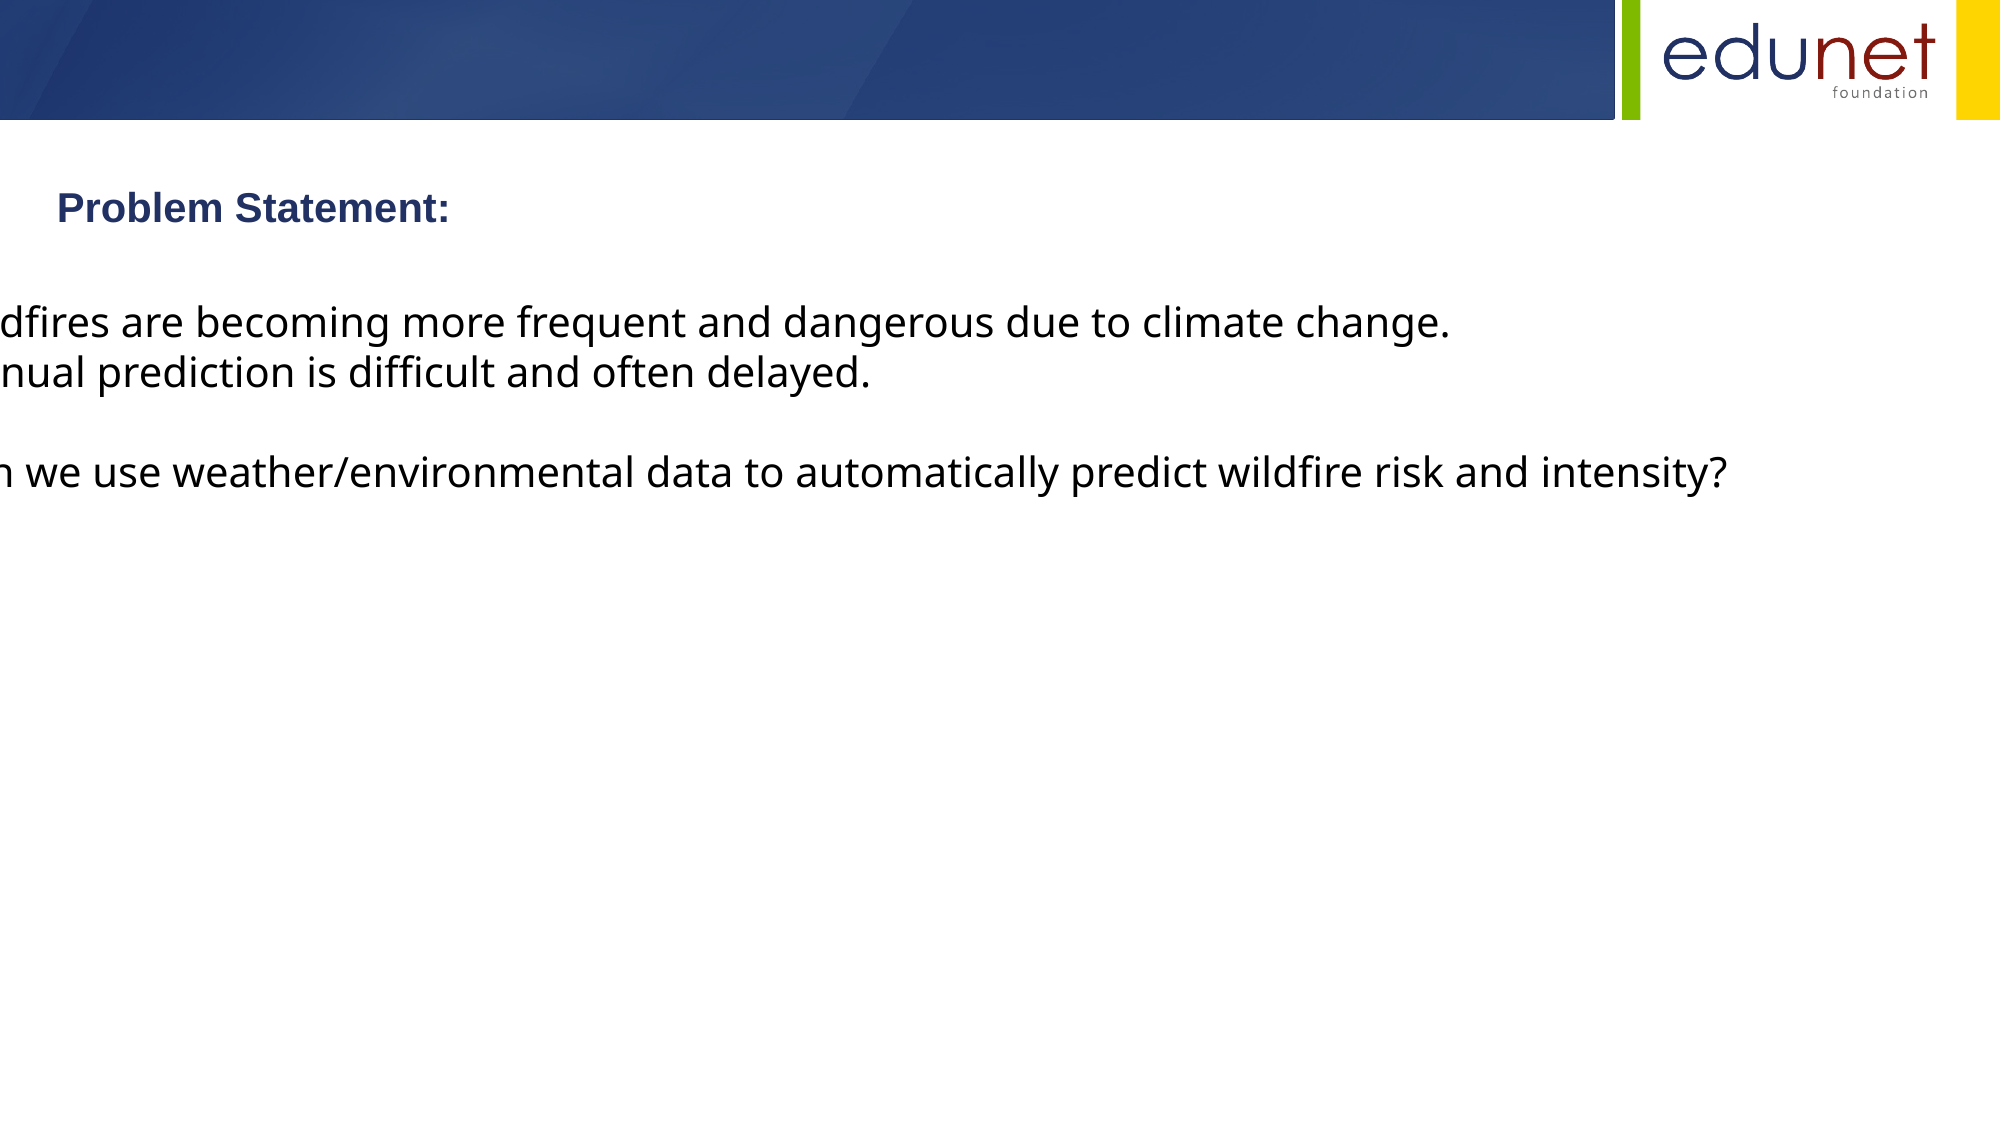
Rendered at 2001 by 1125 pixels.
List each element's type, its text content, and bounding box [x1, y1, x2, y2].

picture [1652, 12, 1948, 108]
text_box Wildfires are becoming more frequent and dangerous due to climate change. Manual prediction is difficult and often delayed. Can we use weather/environmental data to automatically predict wildfire risk and intensity? [0, 288, 1736, 504]
text_box Problem Statement: [49, 172, 1036, 238]
